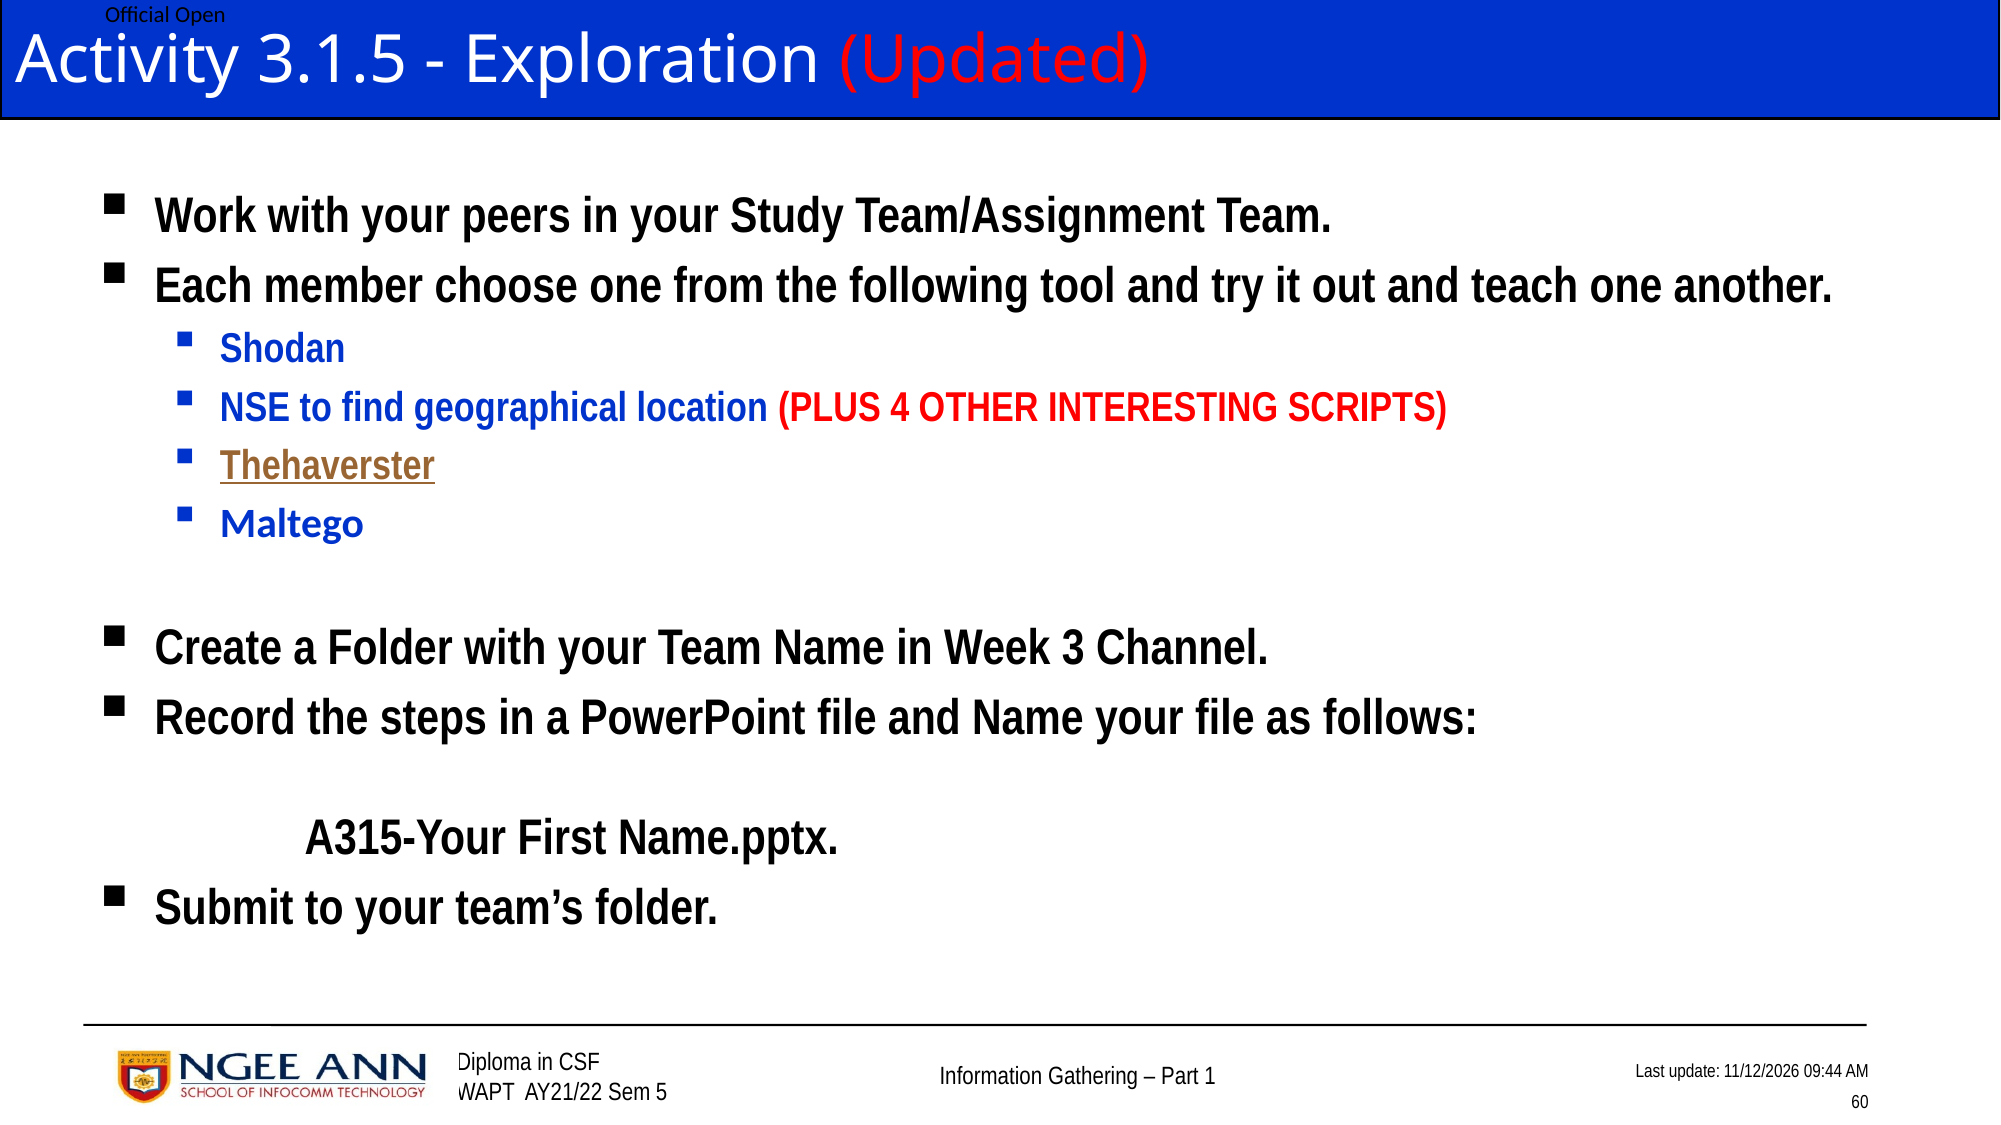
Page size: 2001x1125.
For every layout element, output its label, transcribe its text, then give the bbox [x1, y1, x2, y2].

title Activity 3.1.5 - Exploration (Updated) [0, 0, 1969, 115]
list Work with your peers in your Study Team/Assignment Team. Each member choose one from the following tool and try it out and teach one another. Shodan NSE to find geographical location (PLUS 4 OTHER INTERESTING SCRIPTS) Thehaverster Maltego Create a Folder with your Team Name in Week 3 Channel. Record the steps in a PowerPoint file and Name your file as follows: A315-Your First Name.pptx. Submit to your team’s folder. [83, 174, 1867, 1025]
picture [83, 1028, 459, 1125]
